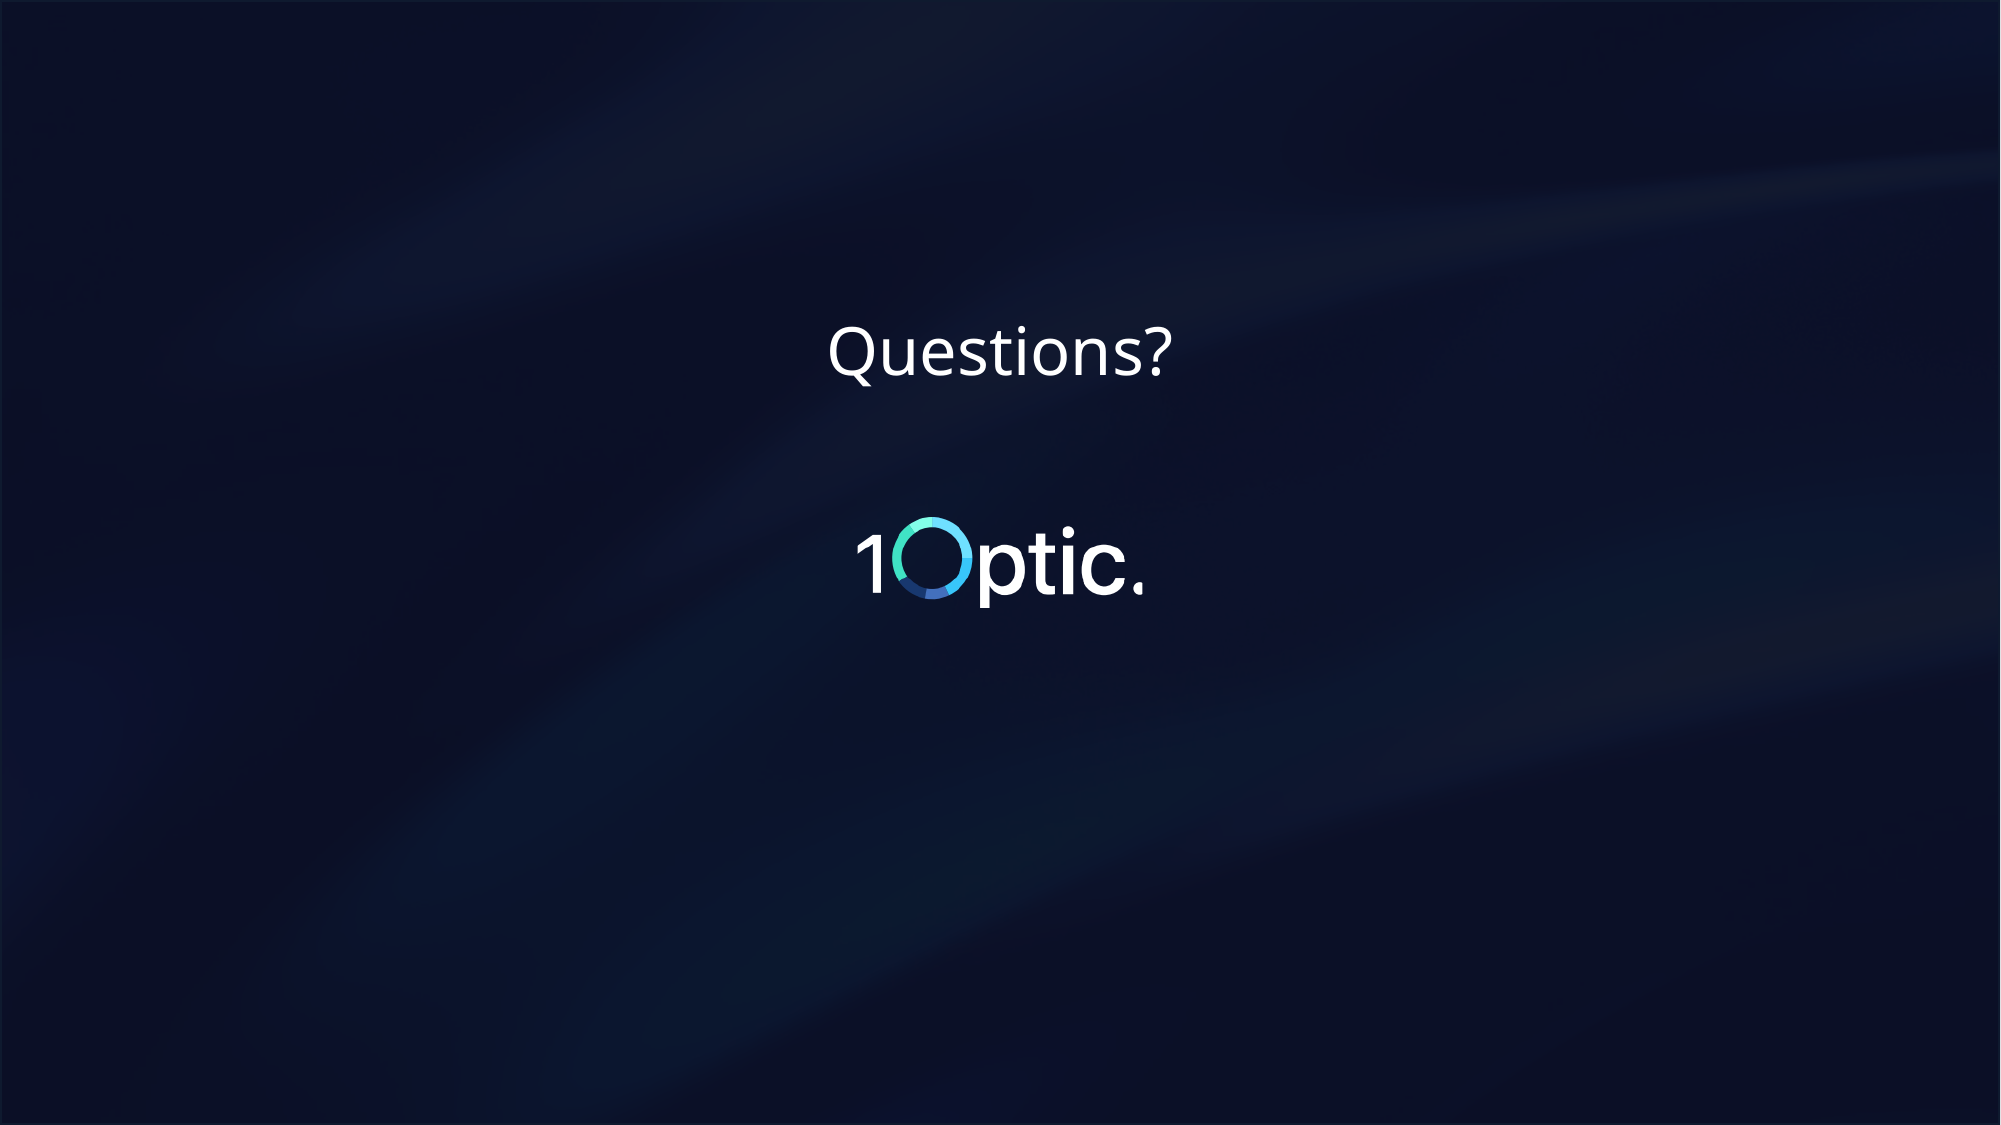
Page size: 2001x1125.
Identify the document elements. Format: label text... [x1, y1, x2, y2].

text_box Questions? [809, 301, 1191, 396]
